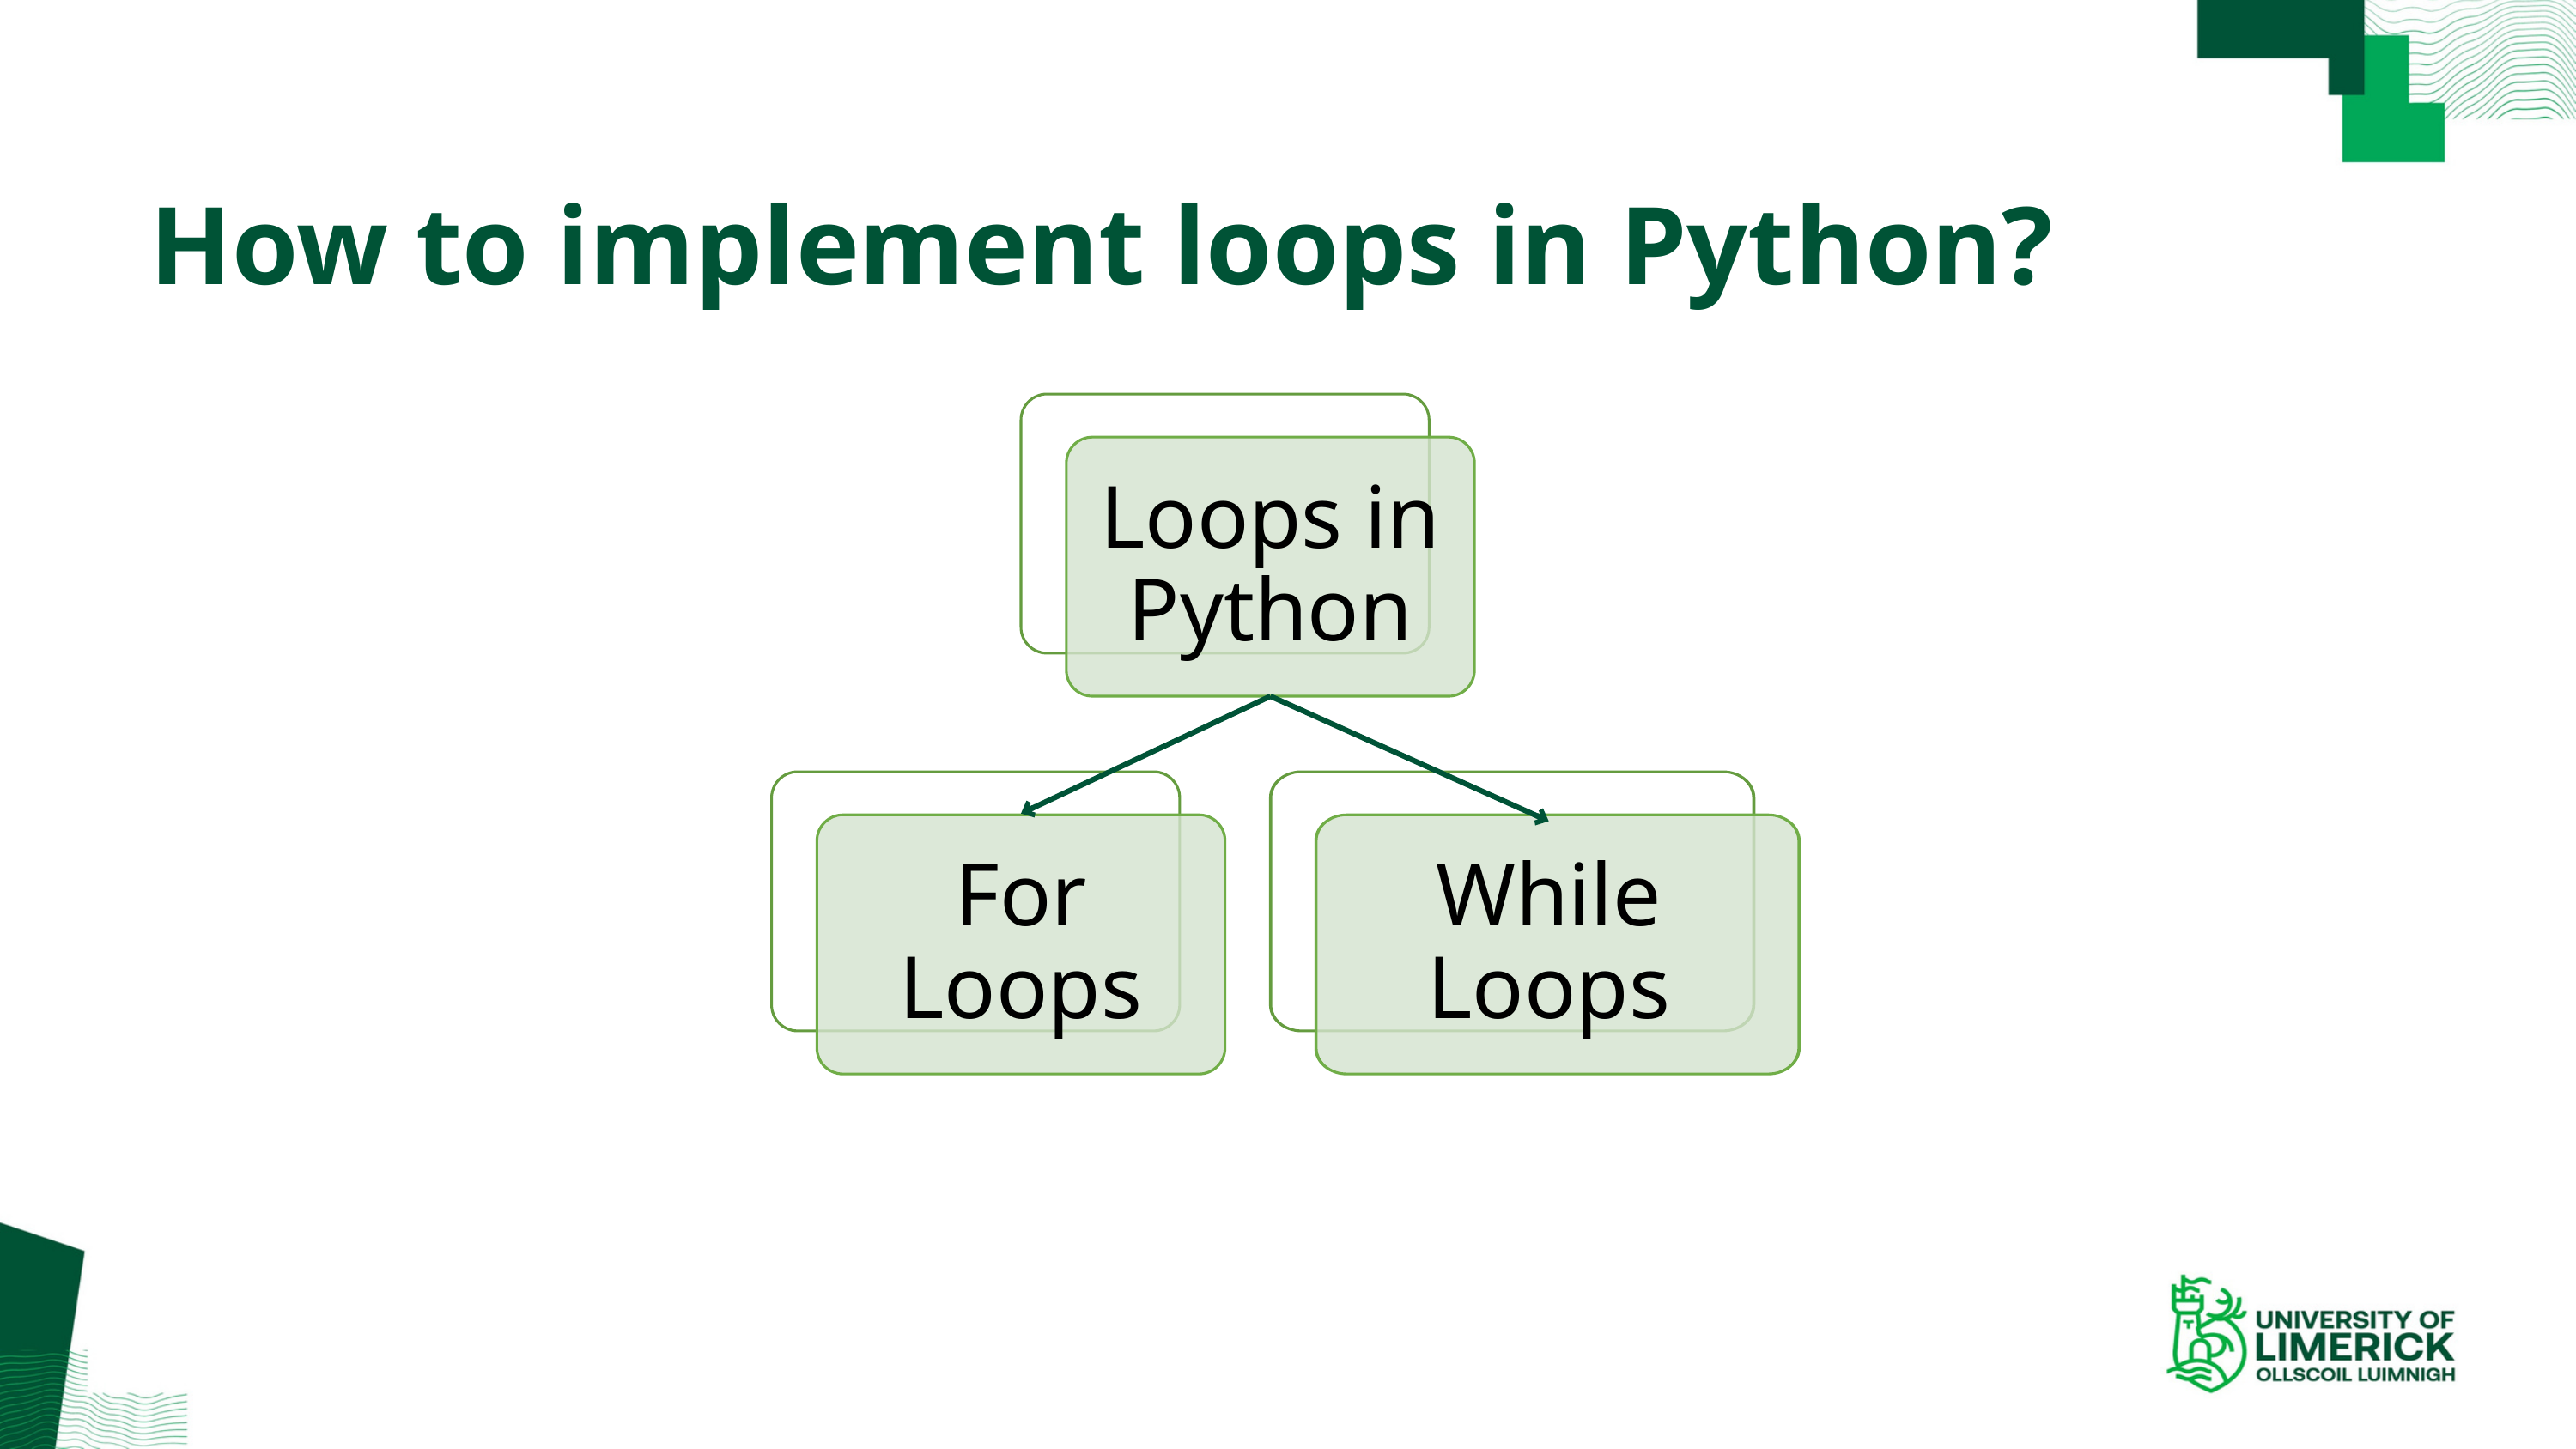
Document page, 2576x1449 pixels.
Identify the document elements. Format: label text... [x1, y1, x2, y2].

text_box [0, 0, 2576, 1449]
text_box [1321, 821, 1776, 1069]
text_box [1314, 813, 1801, 1076]
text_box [1065, 435, 1476, 698]
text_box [1268, 770, 1756, 1033]
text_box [815, 813, 1227, 1076]
text_box How to implement loops in Python? [149, 190, 2346, 306]
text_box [769, 770, 1182, 1033]
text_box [1072, 443, 1469, 690]
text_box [823, 821, 1219, 1069]
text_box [1019, 392, 1431, 655]
